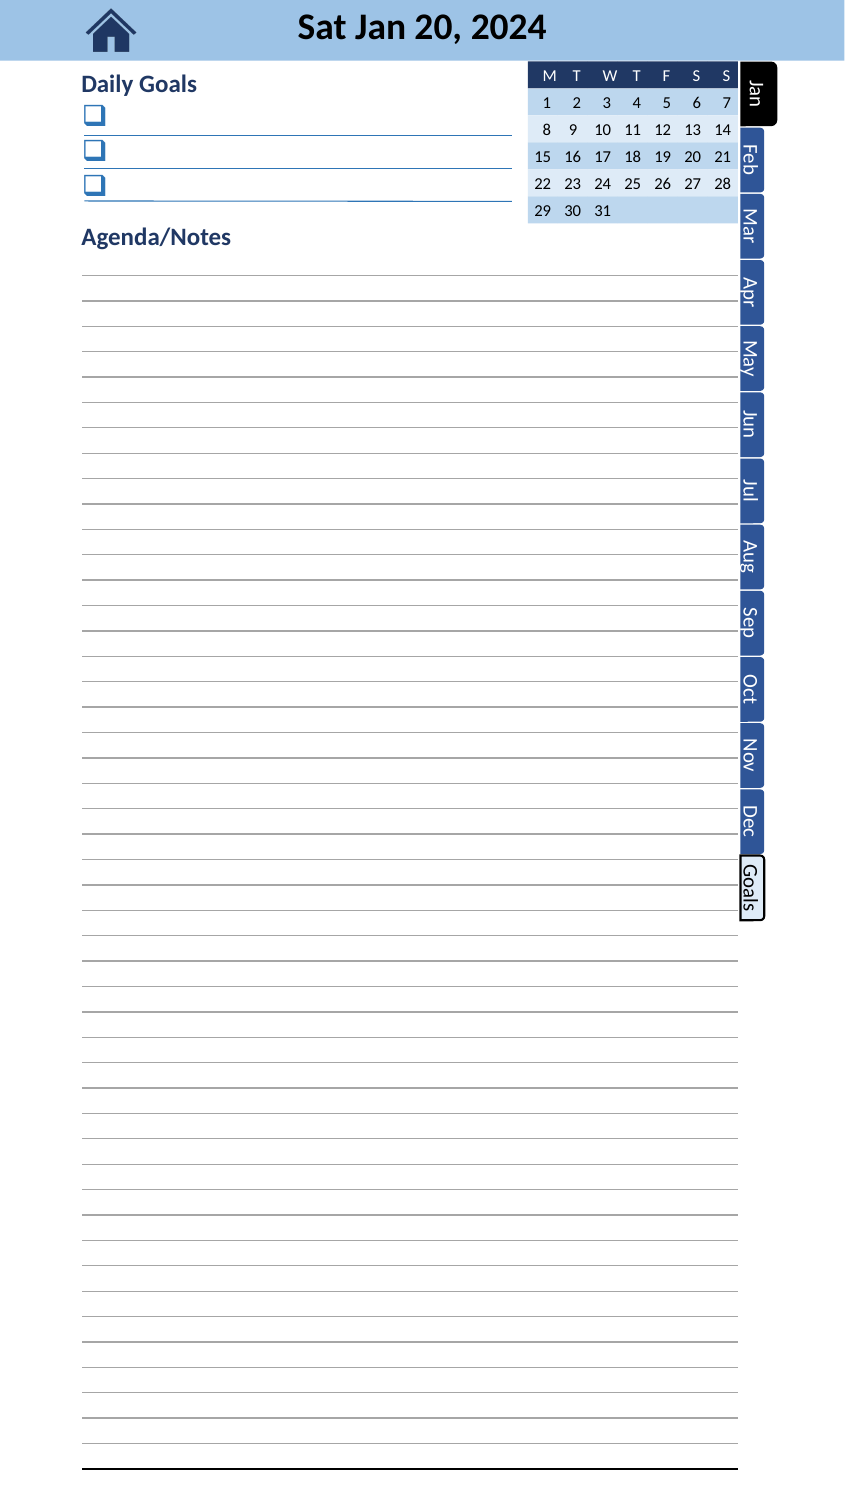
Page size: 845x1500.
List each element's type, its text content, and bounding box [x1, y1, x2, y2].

list Sat Jan 20, 2024 [190, 0, 655, 61]
picture [82, 1, 140, 59]
